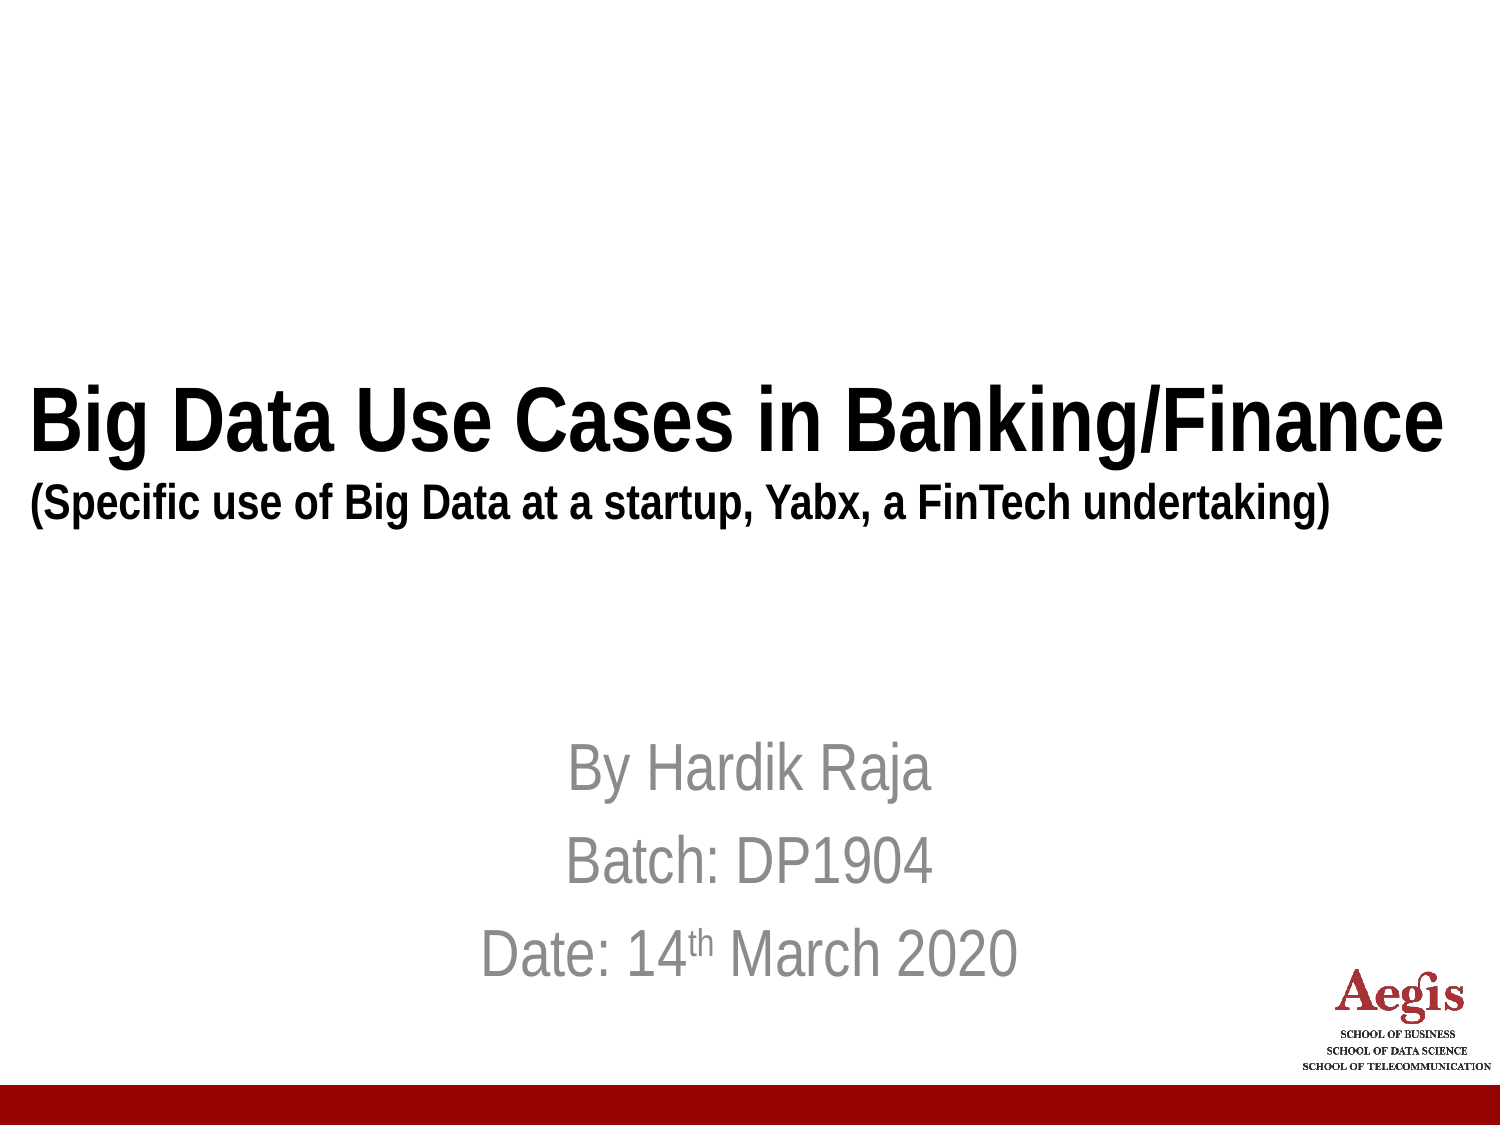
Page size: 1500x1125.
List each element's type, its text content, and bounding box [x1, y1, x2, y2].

title Big Data Use Cases in Banking/Finance (Specific use of Big Data at a startup, Yabx, a FinTech undertaking) [14, 332, 1486, 557]
picture [1303, 969, 1491, 1070]
subtitle By Hardik Raja Batch: DP1904 Date: 14th March 2020 [225, 716, 1275, 1004]
